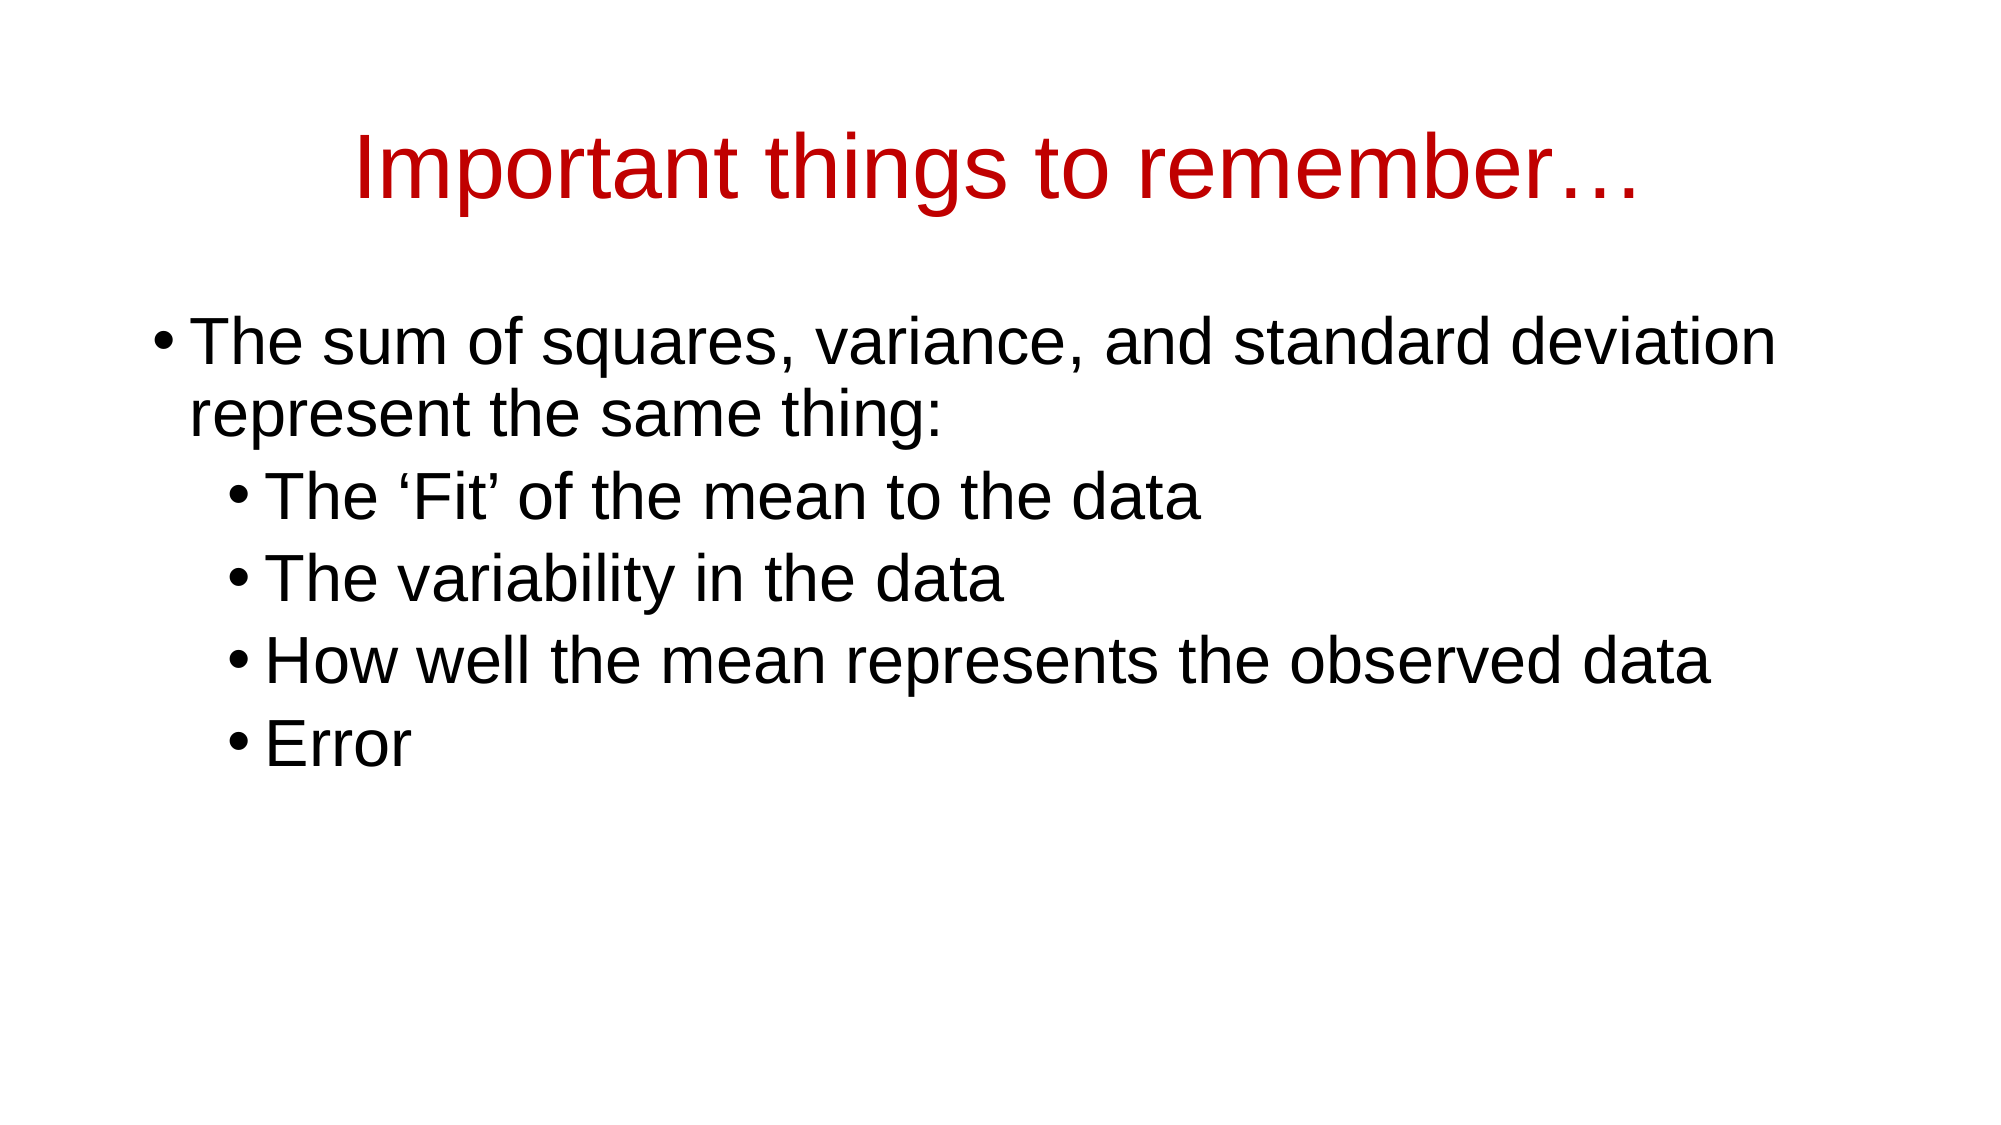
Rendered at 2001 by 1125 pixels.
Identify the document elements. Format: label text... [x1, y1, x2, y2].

list The sum of squares, variance, and standard deviation represent the same thing: The ‘Fit’ of the mean to the data The variability in the data How well the mean represents the observed data Error [137, 299, 1863, 1014]
title Important things to remember… [137, 59, 1863, 278]
